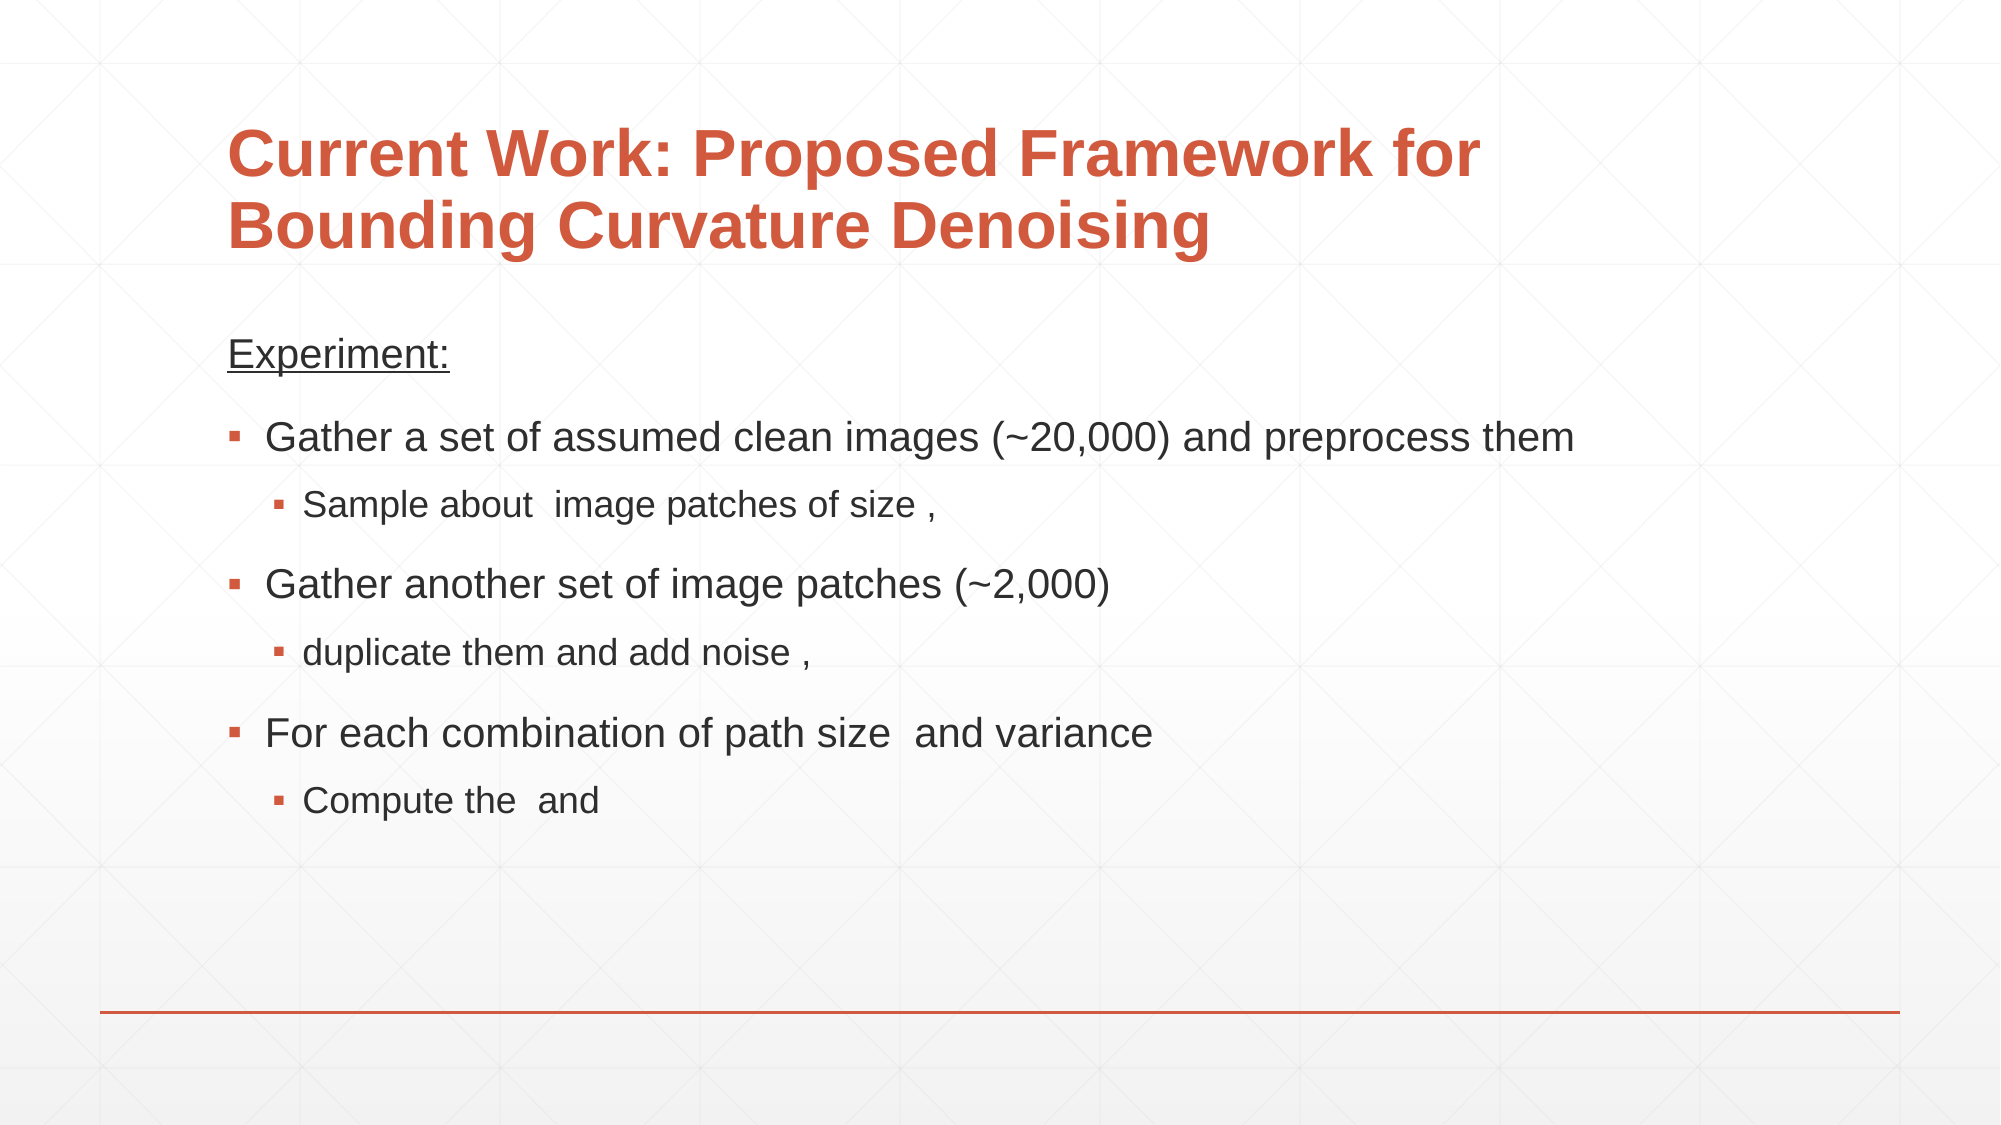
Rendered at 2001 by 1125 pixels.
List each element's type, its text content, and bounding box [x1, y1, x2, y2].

title Current Work: Proposed Framework for Bounding Curvature Denoising [212, 82, 1788, 271]
